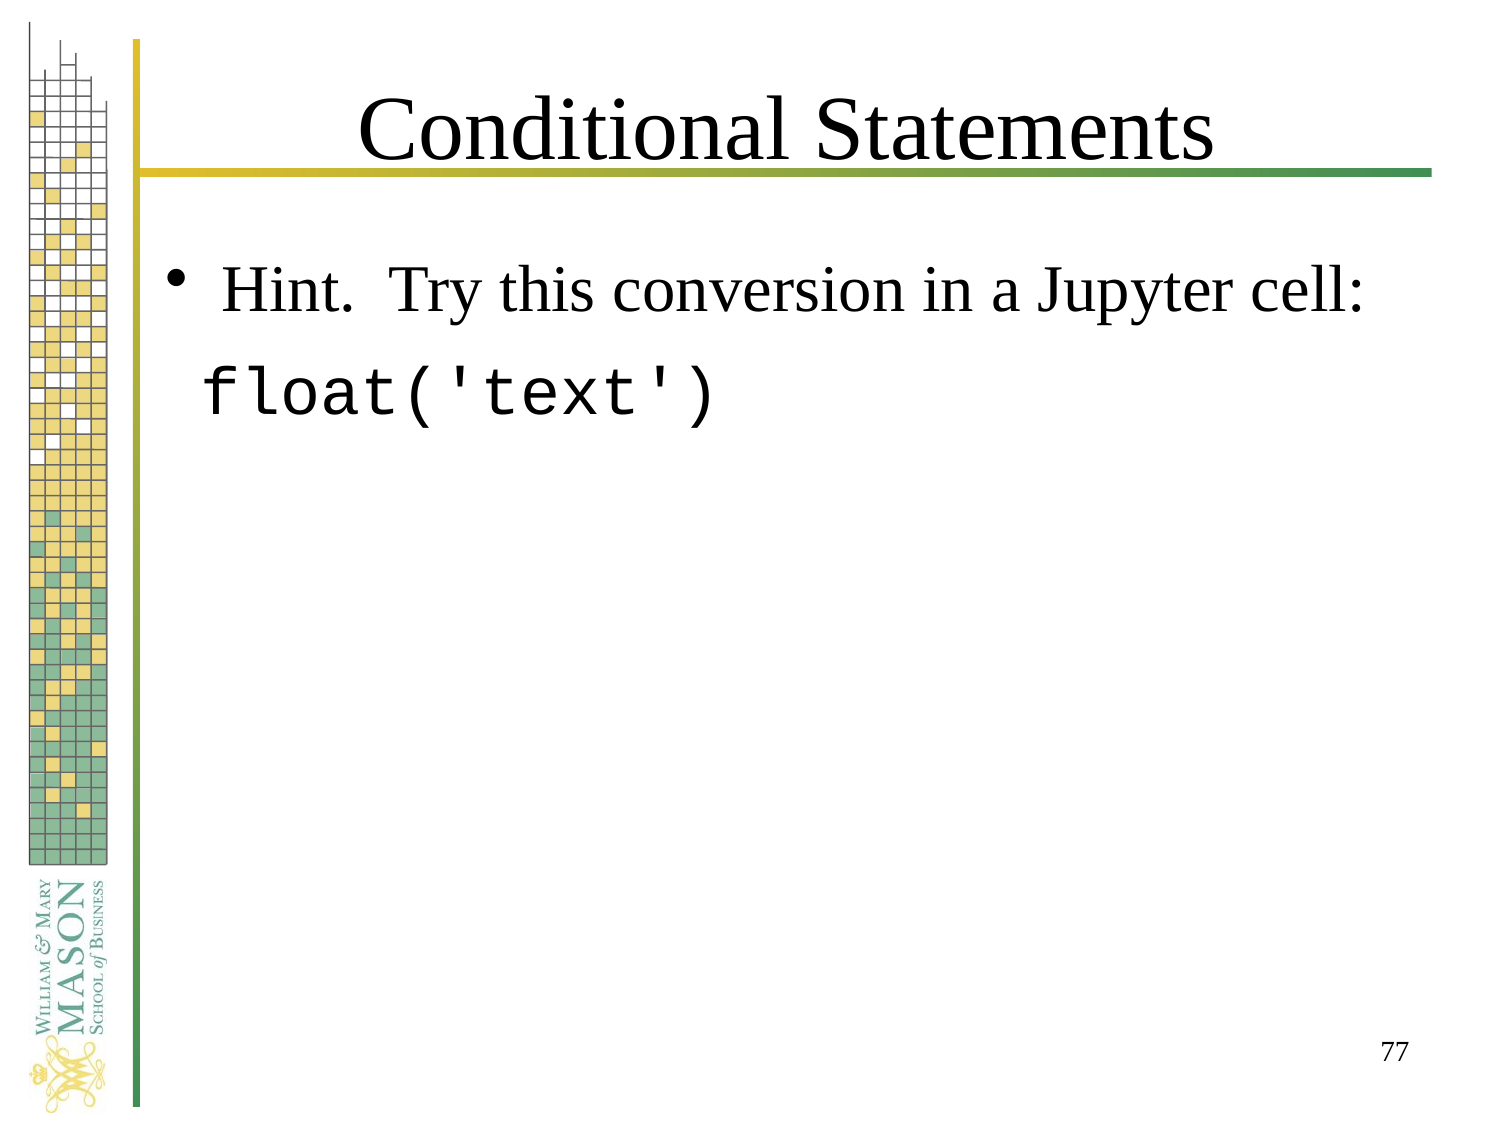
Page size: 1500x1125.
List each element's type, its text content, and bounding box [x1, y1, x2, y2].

text_box float('text') [185, 340, 736, 436]
slide_number 77 [1048, 1024, 1426, 1103]
slide_number 70 [29, 879, 107, 1113]
list Hint. Try this conversion in a Jupyter cell: [150, 237, 1425, 1005]
title Conditional Statements [150, 45, 1425, 200]
